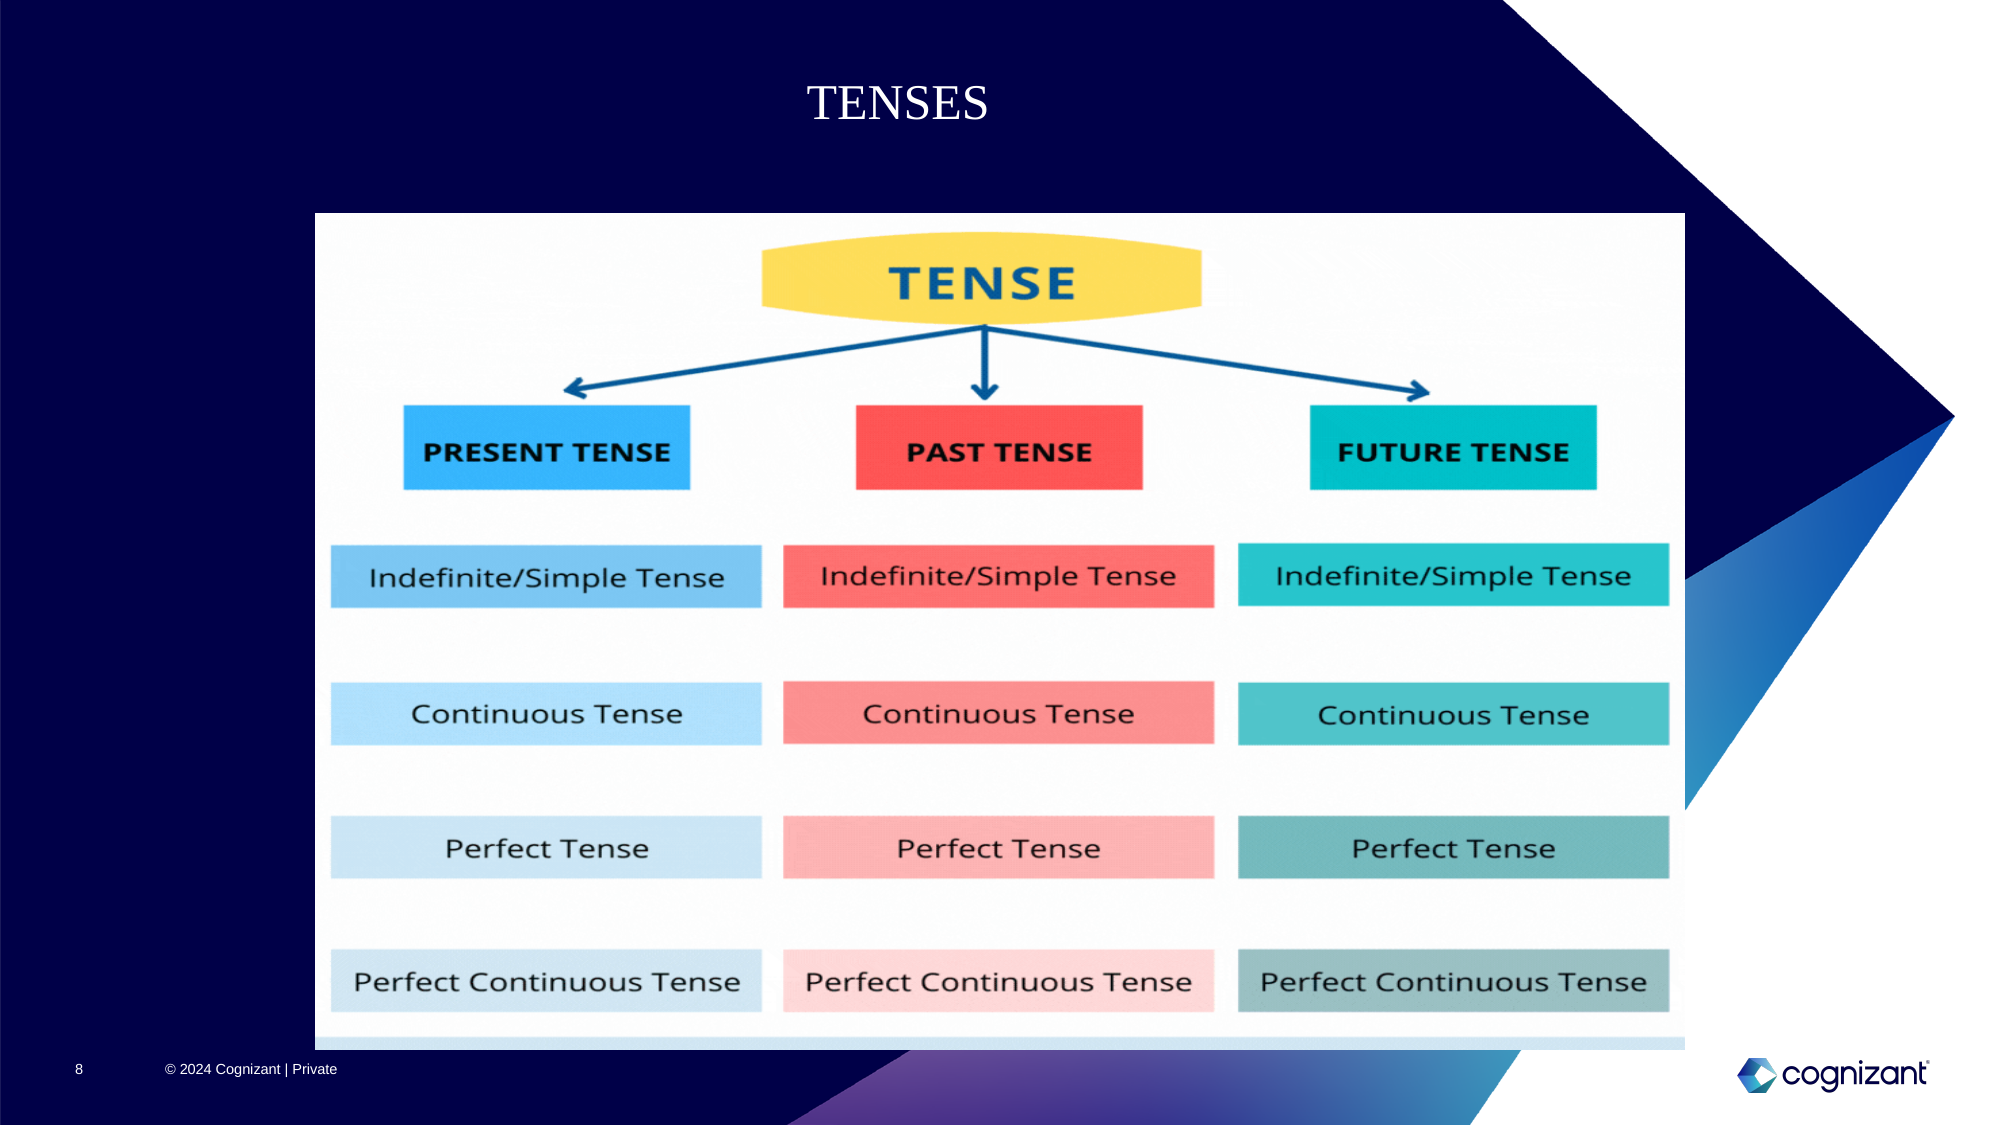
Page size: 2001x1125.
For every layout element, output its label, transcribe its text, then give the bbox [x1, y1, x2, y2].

slide_number 8 [75, 1050, 135, 1088]
footer © 2024 Cognizant | Private [165, 1050, 390, 1088]
picture [0, 0, 2000, 1125]
text_box TENSES [206, 63, 1334, 154]
